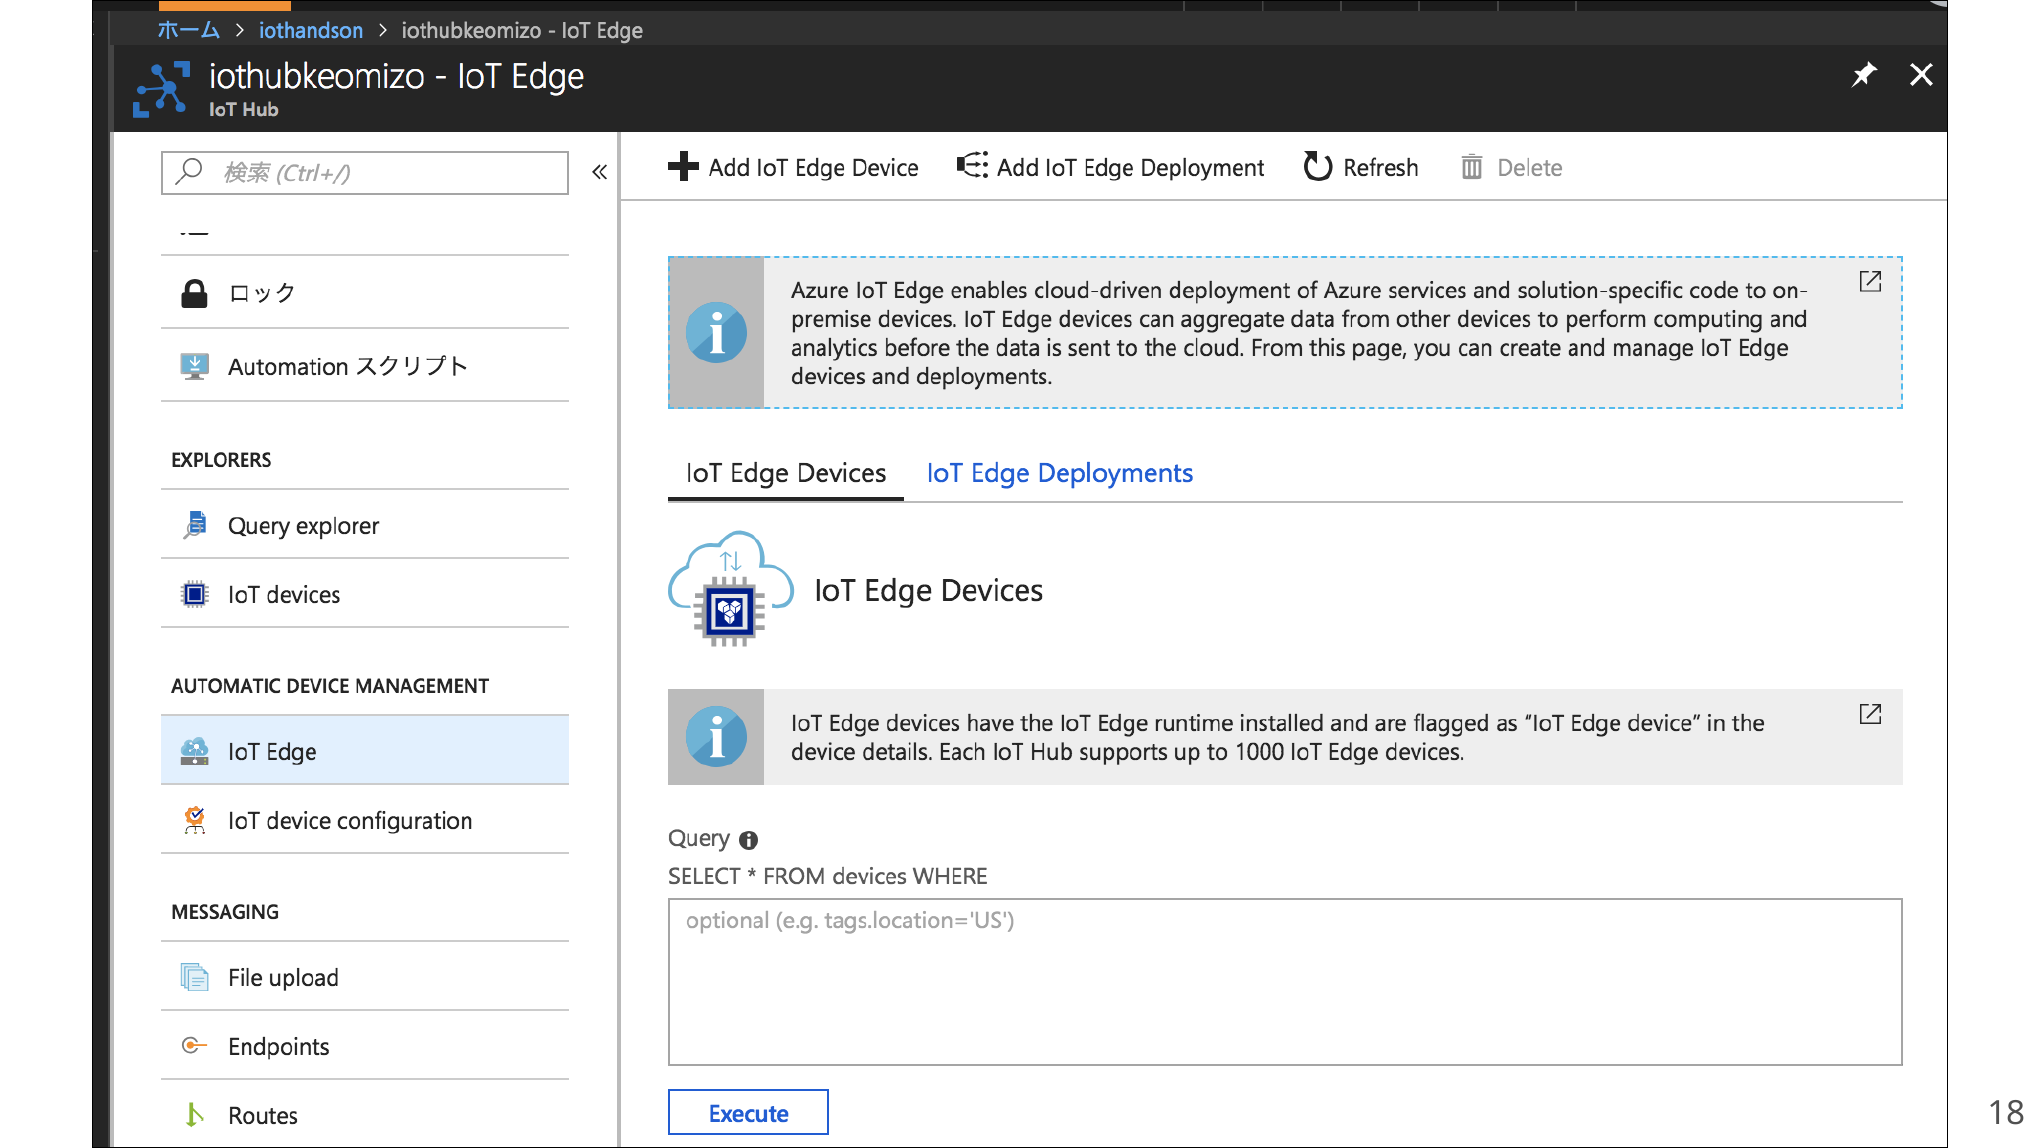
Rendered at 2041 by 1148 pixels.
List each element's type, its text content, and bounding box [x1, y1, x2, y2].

slide_number 18 [1948, 1083, 2041, 1148]
picture [92, 0, 1948, 1148]
